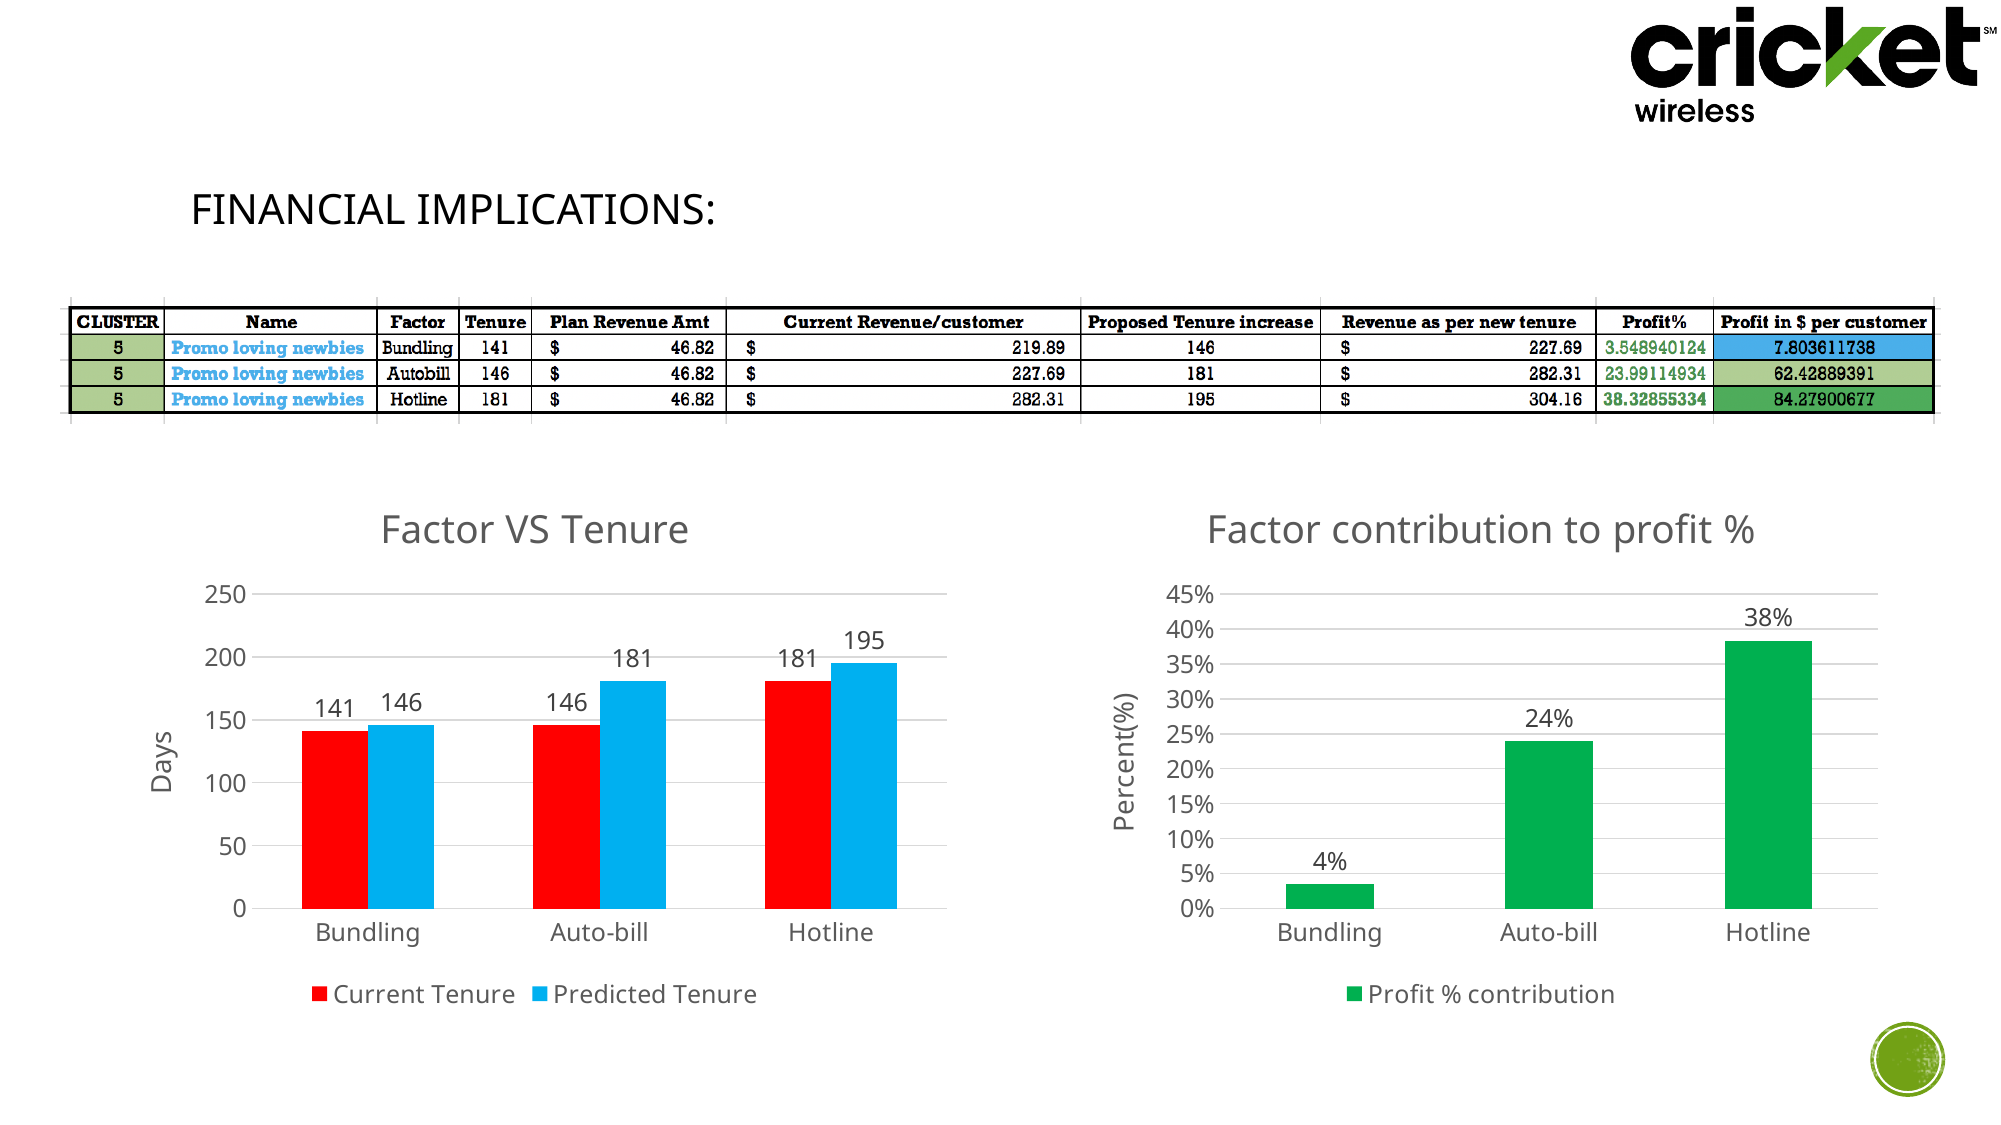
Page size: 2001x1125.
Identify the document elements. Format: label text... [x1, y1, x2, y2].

picture [1626, 1, 2000, 126]
chart [1072, 473, 1893, 1015]
picture [60, 298, 1942, 425]
chart [109, 473, 963, 1015]
title FINANCIAL IMPLICATIONS: [175, 79, 1826, 297]
